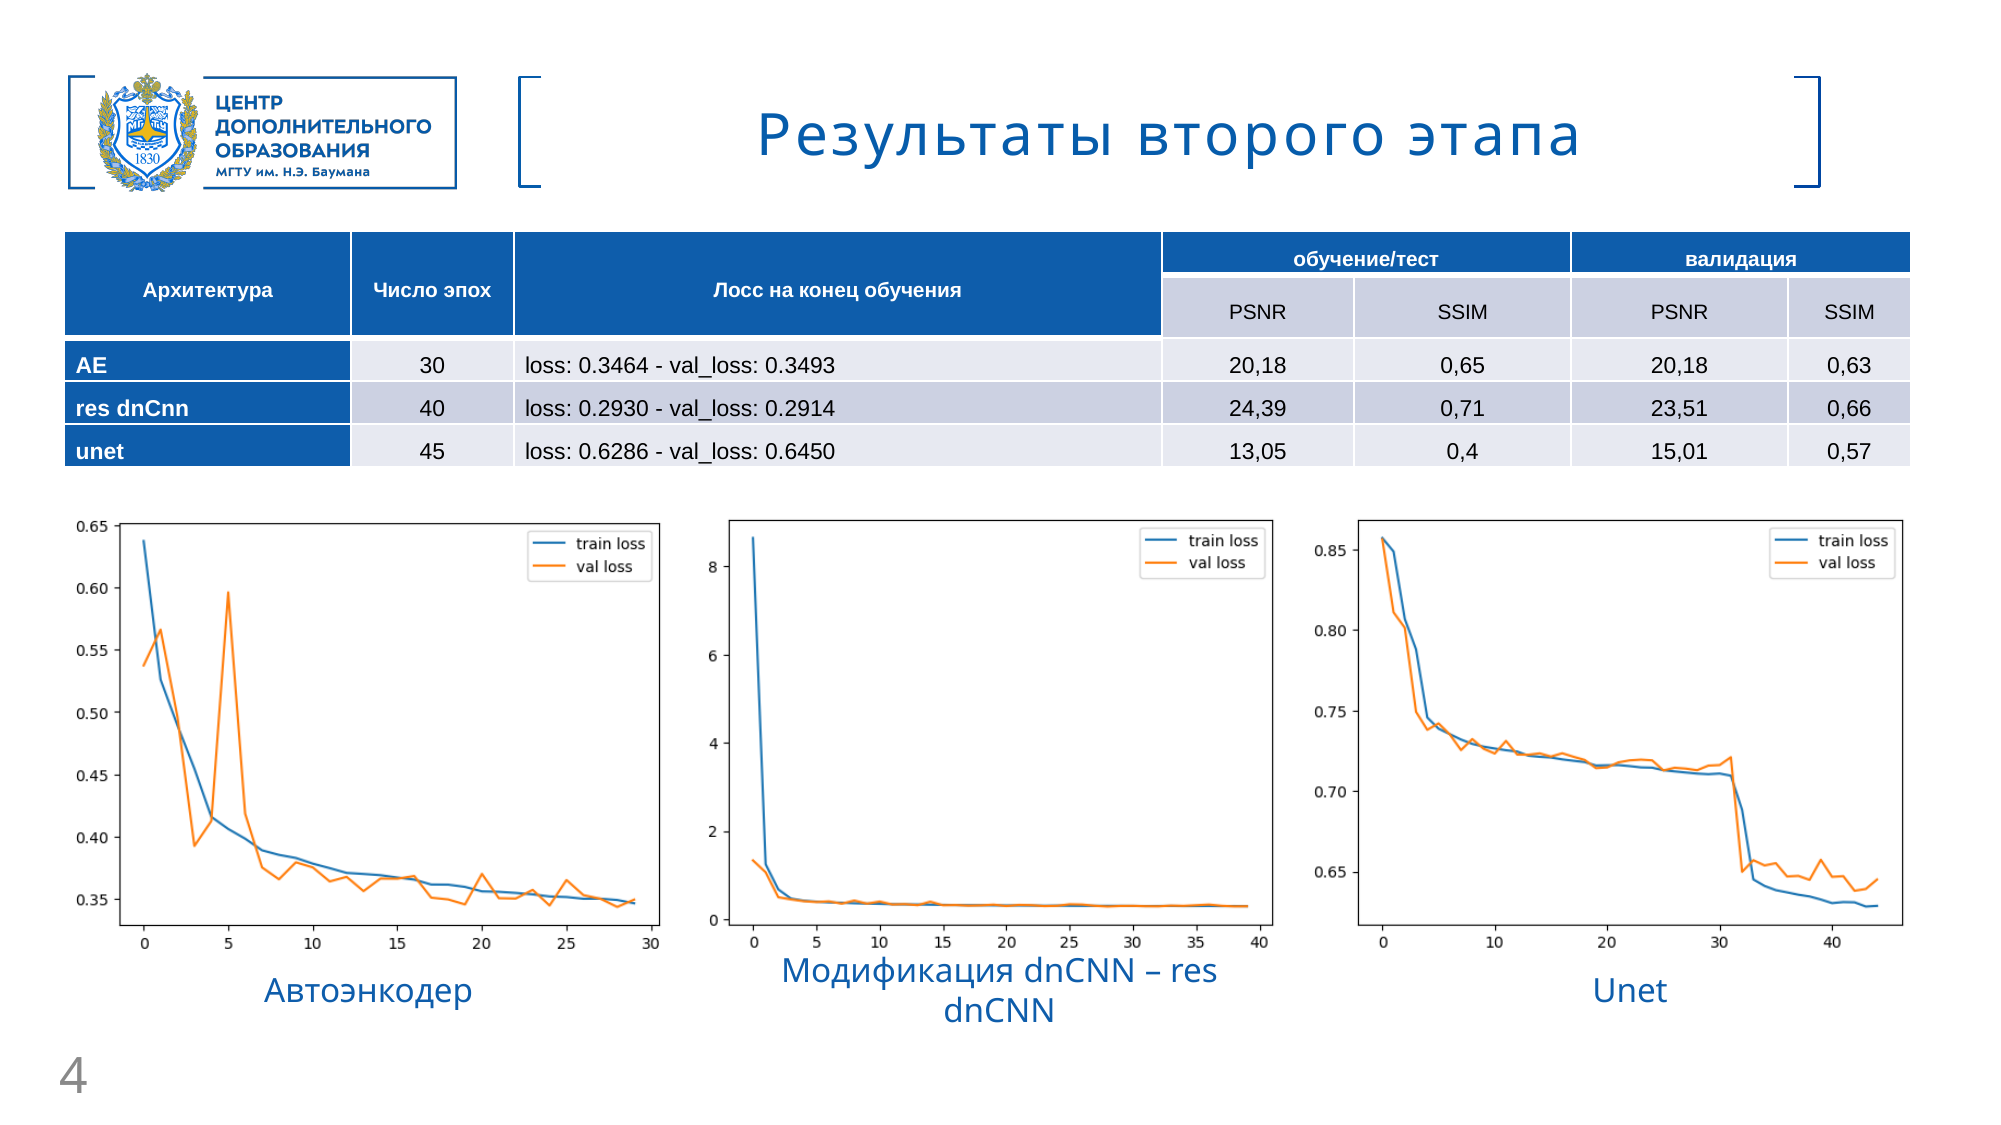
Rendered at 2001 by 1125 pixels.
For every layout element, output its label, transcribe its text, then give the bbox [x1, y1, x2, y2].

table_cell SSIM [1355, 278, 1570, 337]
table_cell PSNR [1163, 278, 1353, 337]
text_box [519, 76, 1820, 187]
text_box Unet [1338, 961, 1923, 1017]
table_cell 0,4 [1355, 425, 1570, 466]
table_cell 20,18 [1163, 339, 1353, 380]
table_header Лосс на конец обучения [515, 232, 1161, 335]
table_cell 24,39 [1163, 382, 1353, 423]
table_cell 0,66 [1789, 382, 1910, 423]
table_cell 0,63 [1789, 339, 1910, 380]
table_cell 40 [352, 382, 513, 423]
table_header Число эпох [352, 232, 513, 335]
table_header валидация [1572, 232, 1910, 272]
text_box Автоэнкодер [76, 973, 661, 1017]
table_cell 0,65 [1355, 339, 1570, 380]
table_cell 23,51 [1572, 382, 1787, 423]
table_cell 13,05 [1163, 425, 1353, 466]
table_cell SSIM [1789, 278, 1910, 337]
table_cell 0,71 [1355, 382, 1570, 423]
table_header обучение/тест [1163, 232, 1570, 272]
table_cell 45 [352, 425, 513, 466]
slide_number 4 [44, 1055, 139, 1101]
table_cell PSNR [1572, 278, 1787, 337]
table_cell 30 [352, 341, 513, 380]
text_box Модификация dnCNN – res dnCNN [707, 973, 1292, 1037]
picture [68, 73, 457, 192]
table_cell res dnCnn [65, 382, 350, 423]
table_cell loss: 0.3464 - val_loss: 0.3493 [515, 341, 1161, 380]
table_cell 0,57 [1789, 425, 1910, 466]
table_cell 15,01 [1572, 425, 1787, 466]
table_cell unet [65, 425, 350, 466]
table_cell 20,18 [1572, 339, 1787, 380]
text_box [64, 509, 1912, 962]
table_cell AE [65, 341, 350, 380]
table_header Архитектура [65, 232, 350, 335]
table_cell loss: 0.2930 - val_loss: 0.2914 [515, 382, 1161, 423]
table_cell loss: 0.6286 - val_loss: 0.6450 [515, 425, 1161, 466]
